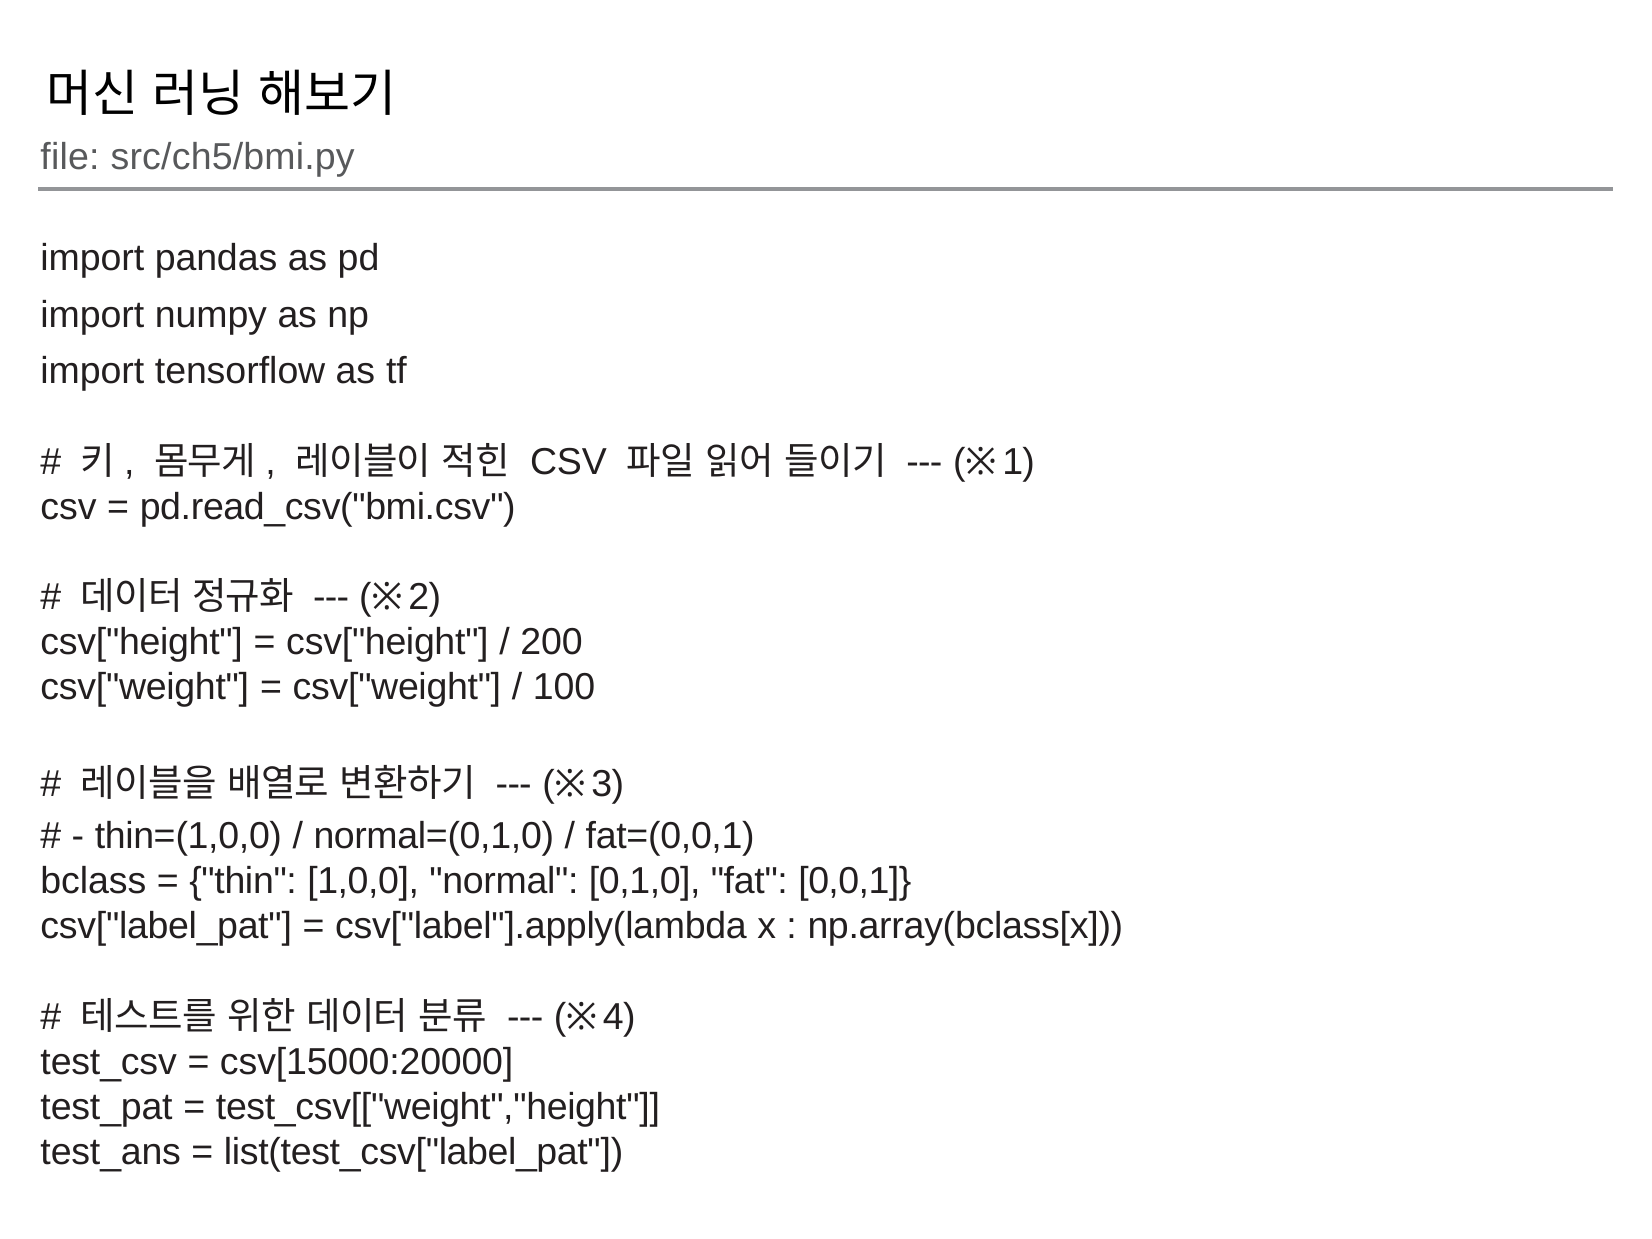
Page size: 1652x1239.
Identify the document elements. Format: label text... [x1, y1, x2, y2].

text_box 머신 러닝 해보기 [44, 31, 1607, 122]
text_box file: src/ch5/bmi.py import pandas as pd import numpy as np import tensorflow as tf # 키, 몸무게, 레이블이 적힌 CSV 파일 읽어 들이기 --- (※1) csv = pd.read_csv("bmi.csv") # 데이터 정규화 --- (※2) csv["height"] = csv["height"] / 200 csv["weight"] = csv["weight"] / 100 # 레이블을 배열로 변환하기 --- (※3) # - thin=(1,0,0) / normal=(0,1,0) / fat=(0,0,1) bclass = {"thin": [1,0,0], "normal": [0,1,0], "fat": [0,0,1]} csv["label_pat"] = csv["label"].apply(lambda x : np.array(bclass[x])) # 테스트를 위한 데이터 분류 --- (※4) test_csv = csv[15000:20000] test_pat = test_csv[["weight","height"]] test_ans = list(test_csv["label_pat"]) [38, 131, 1614, 1172]
